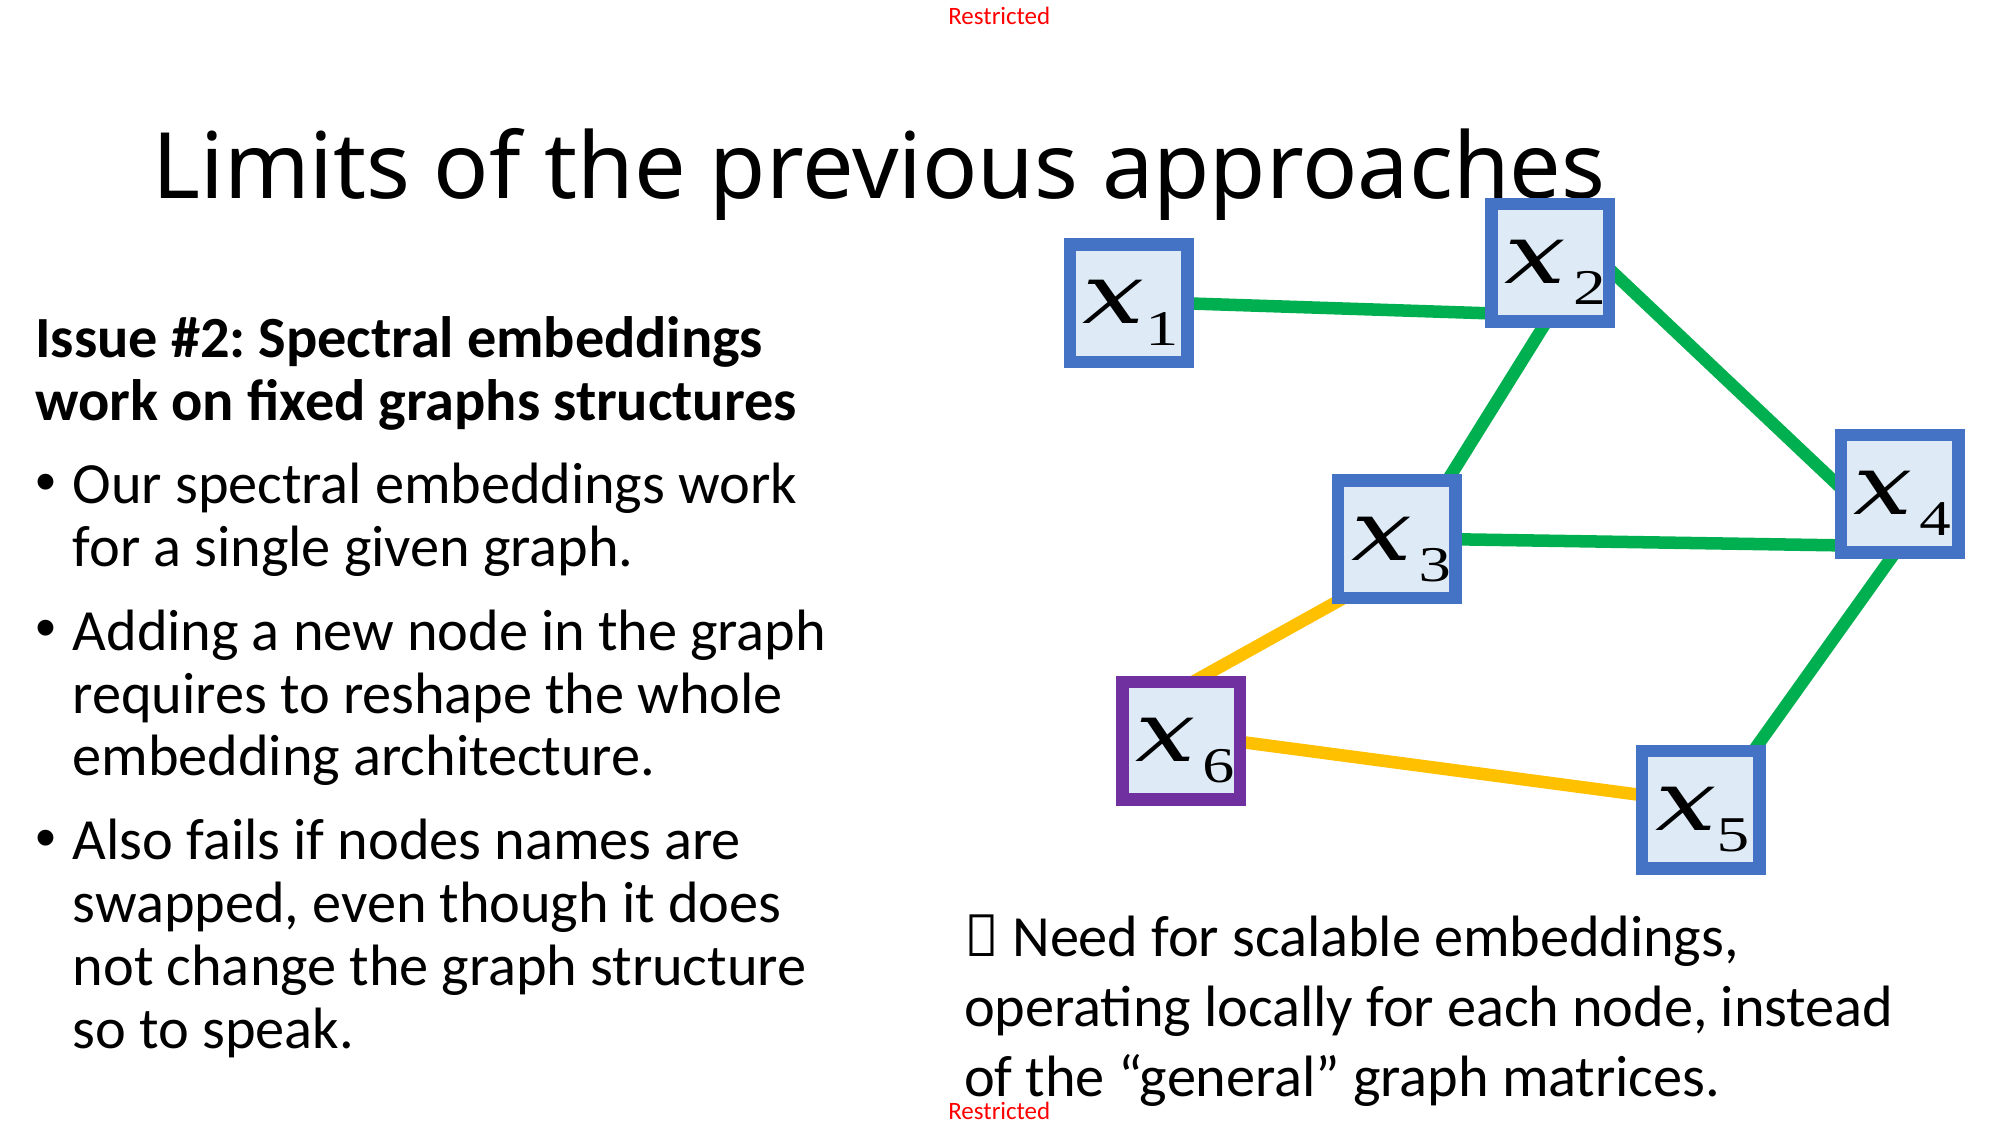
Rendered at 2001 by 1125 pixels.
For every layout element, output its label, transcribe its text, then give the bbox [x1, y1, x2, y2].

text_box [1449, 493, 1848, 540]
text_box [1181, 262, 1498, 304]
text_box  Need for scalable embeddings, operating locally for each node, instead of the “general” graph matrices. [949, 890, 1950, 1115]
title Limits of the previous approaches [137, 59, 1863, 278]
list Issue #2: Spectral embeddings work on fixed graphs structures Our spectral embeddings work for a single given graph. Adding a new node in the graph requires to reshape the whole embedding architecture. Also fails if nodes names are swapped, even though it does not change the graph structure so to speak. [20, 299, 871, 1103]
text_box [1434, 315, 1551, 503]
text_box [1181, 576, 1360, 689]
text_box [1602, 262, 1863, 457]
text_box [1737, 546, 1900, 773]
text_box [1233, 740, 1664, 847]
